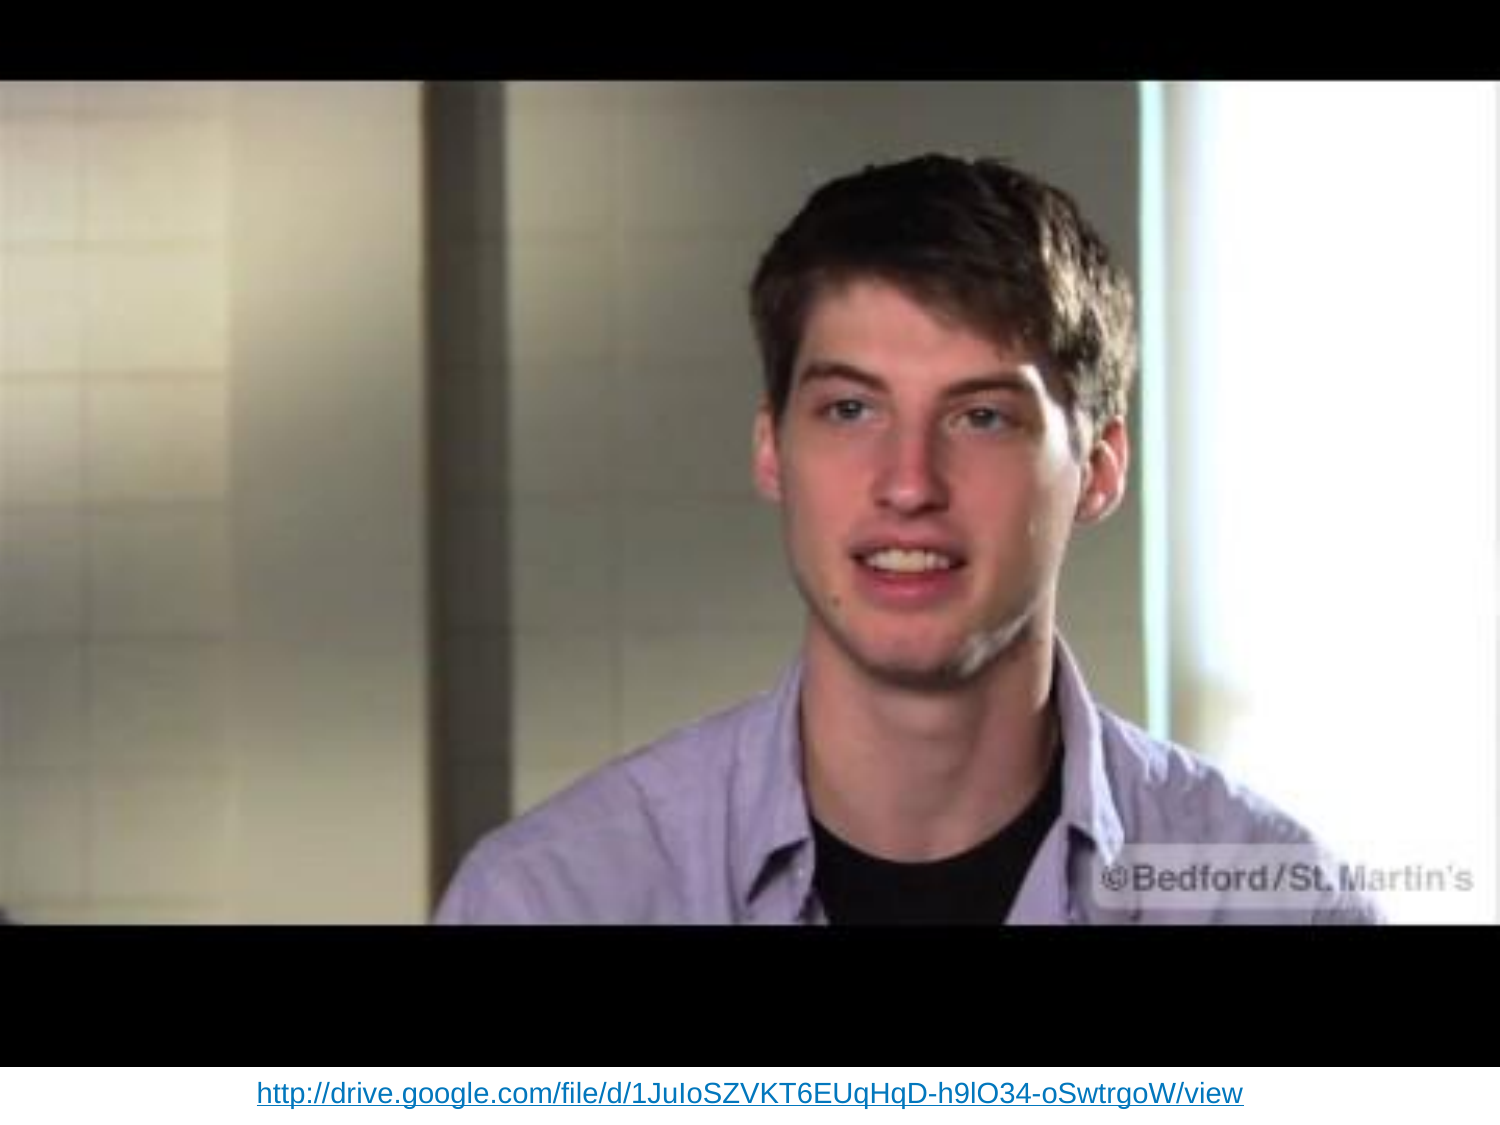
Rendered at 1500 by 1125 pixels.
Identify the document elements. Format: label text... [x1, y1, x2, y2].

picture [0, 0, 1500, 1067]
text_box http://drive.google.com/file/d/1JuIoSZVKT6EUqHqD-h9lO34-oSwtrgoW/view [126, 1073, 1375, 1117]
